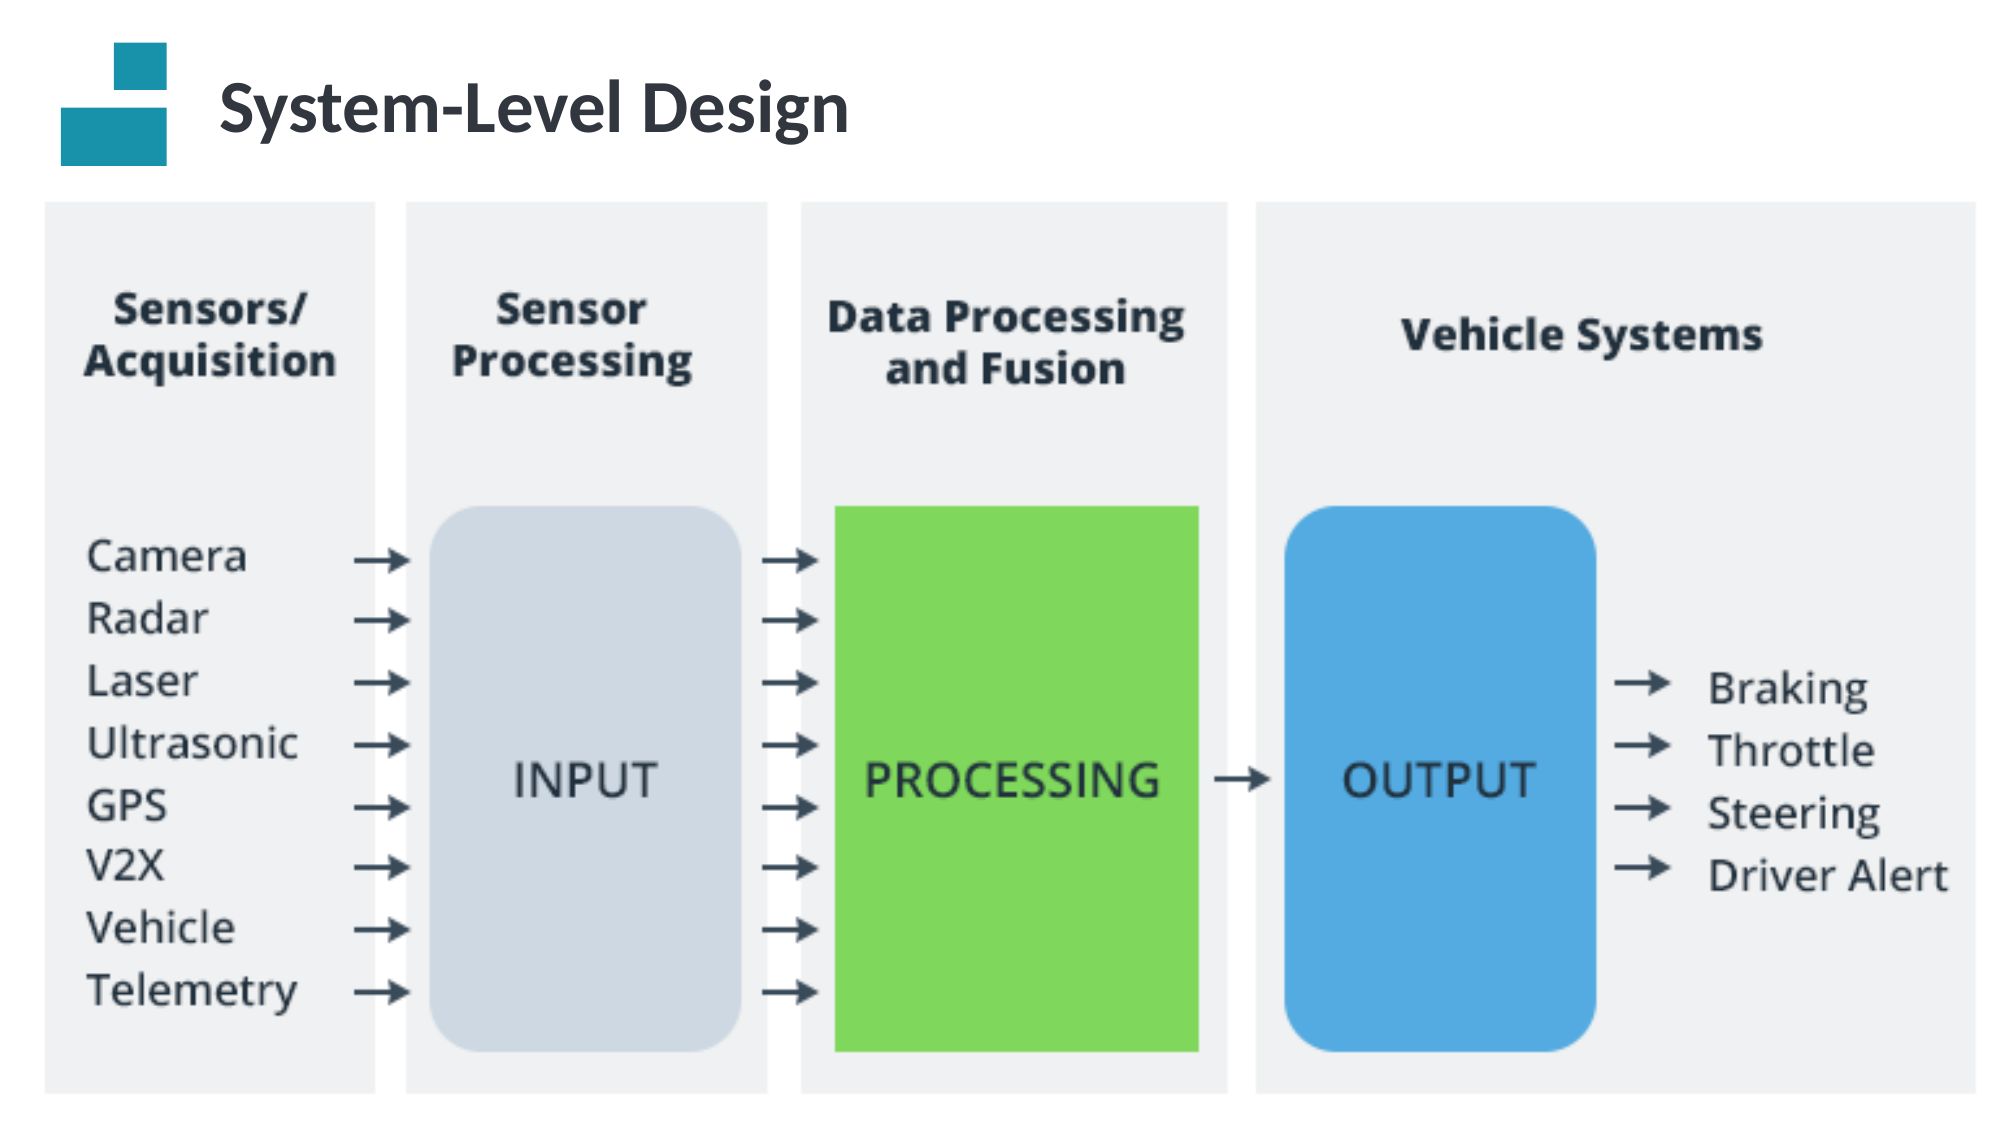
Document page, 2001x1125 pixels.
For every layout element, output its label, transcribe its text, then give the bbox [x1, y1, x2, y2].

text_box System-Level Design [204, 60, 1859, 166]
picture [23, 166, 2000, 1125]
